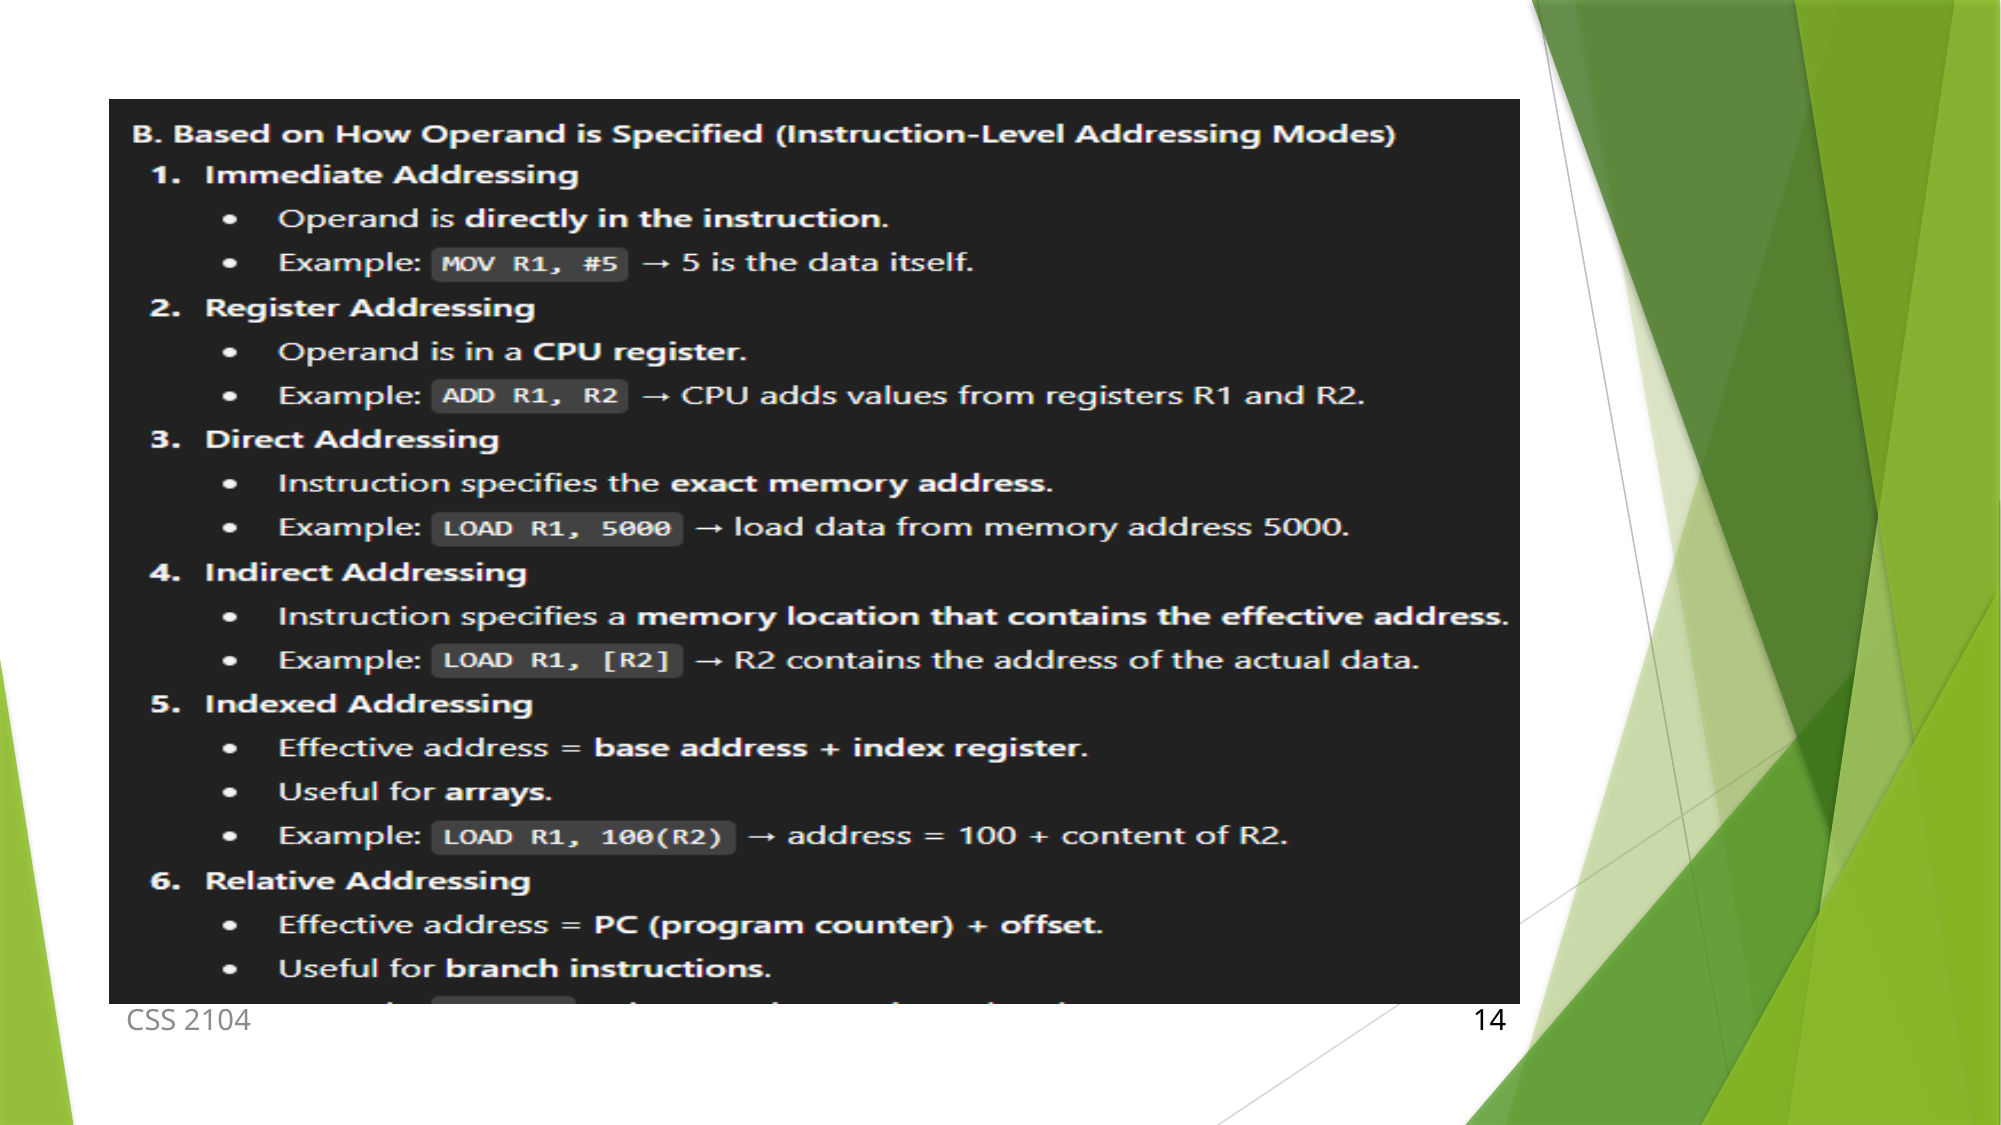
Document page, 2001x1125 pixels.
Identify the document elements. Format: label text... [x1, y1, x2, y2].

picture [108, 99, 1521, 1004]
footer CSS 2104 [111, 1013, 1145, 1051]
slide_number 14 [1409, 1010, 1522, 1051]
